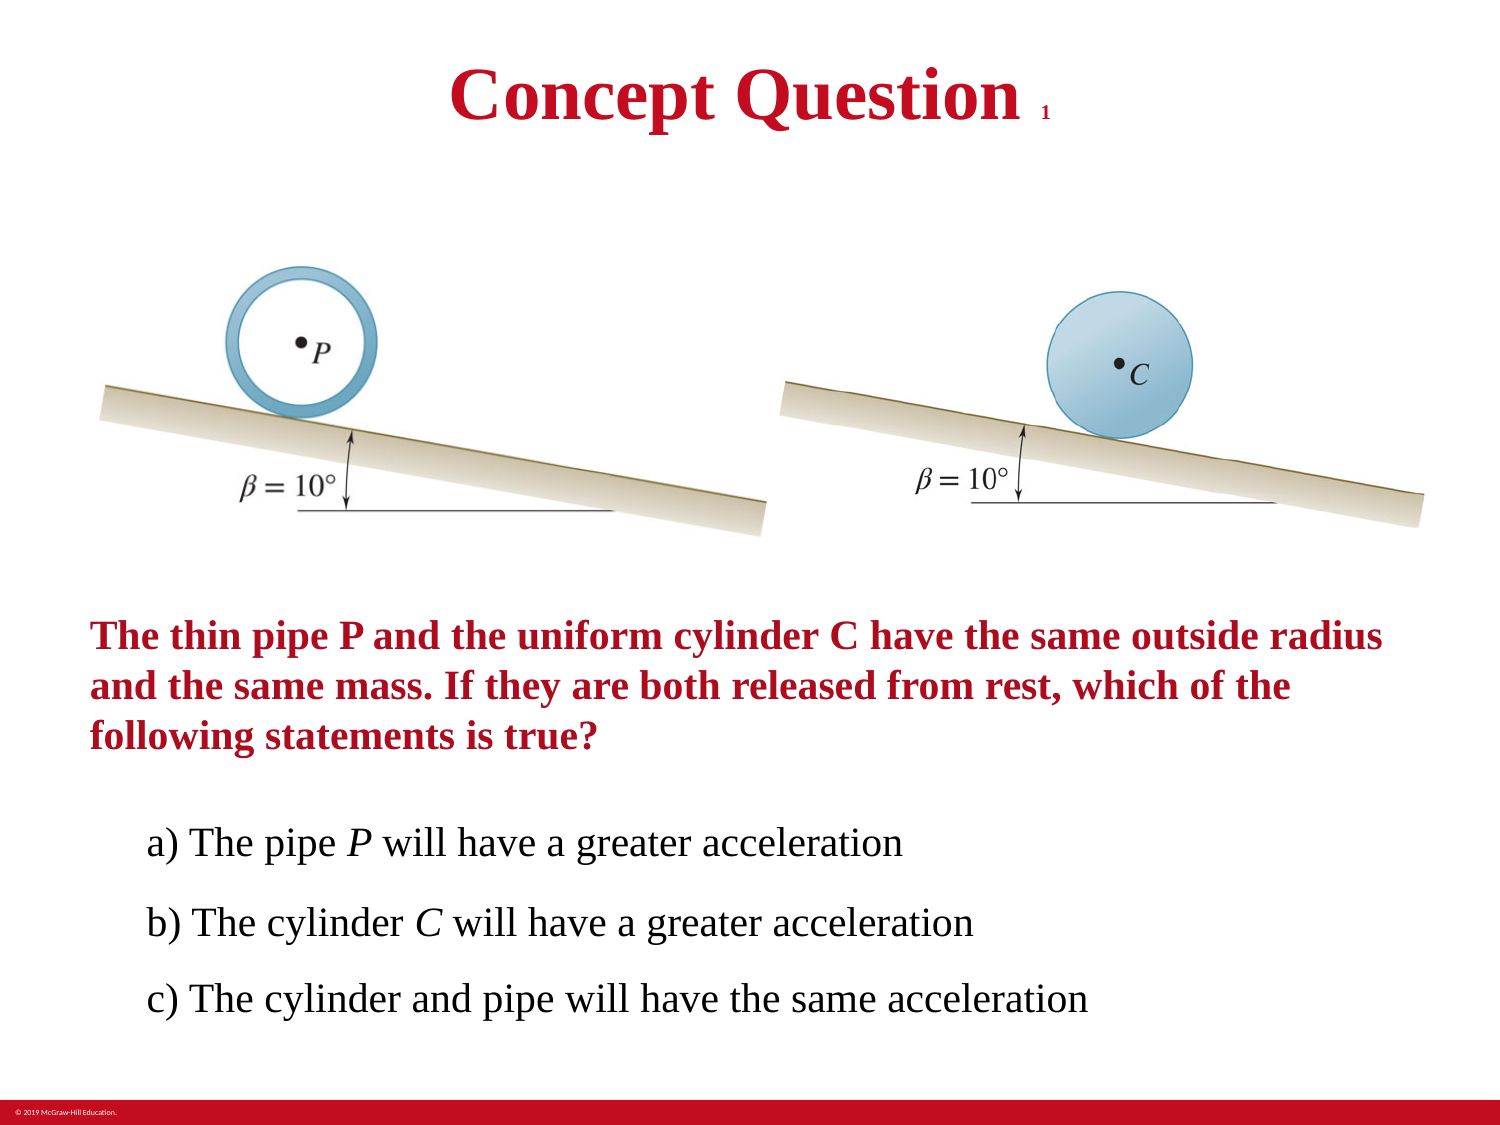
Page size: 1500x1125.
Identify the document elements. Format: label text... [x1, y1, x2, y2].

picture [778, 288, 1426, 528]
title Concept Question 1 [75, 37, 1425, 138]
list c) The cylinder and pipe will have the same acceleration [75, 963, 1163, 1025]
list a) The pipe P will have a greater acceleration [75, 807, 1163, 870]
list b) The cylinder C will have a greater acceleration [75, 887, 1163, 950]
picture [97, 266, 768, 538]
list The thin pipe P and the uniform cylinder C have the same outside radius and the same mass. If they are both released from rest, which of the following statements is true? [75, 600, 1425, 790]
